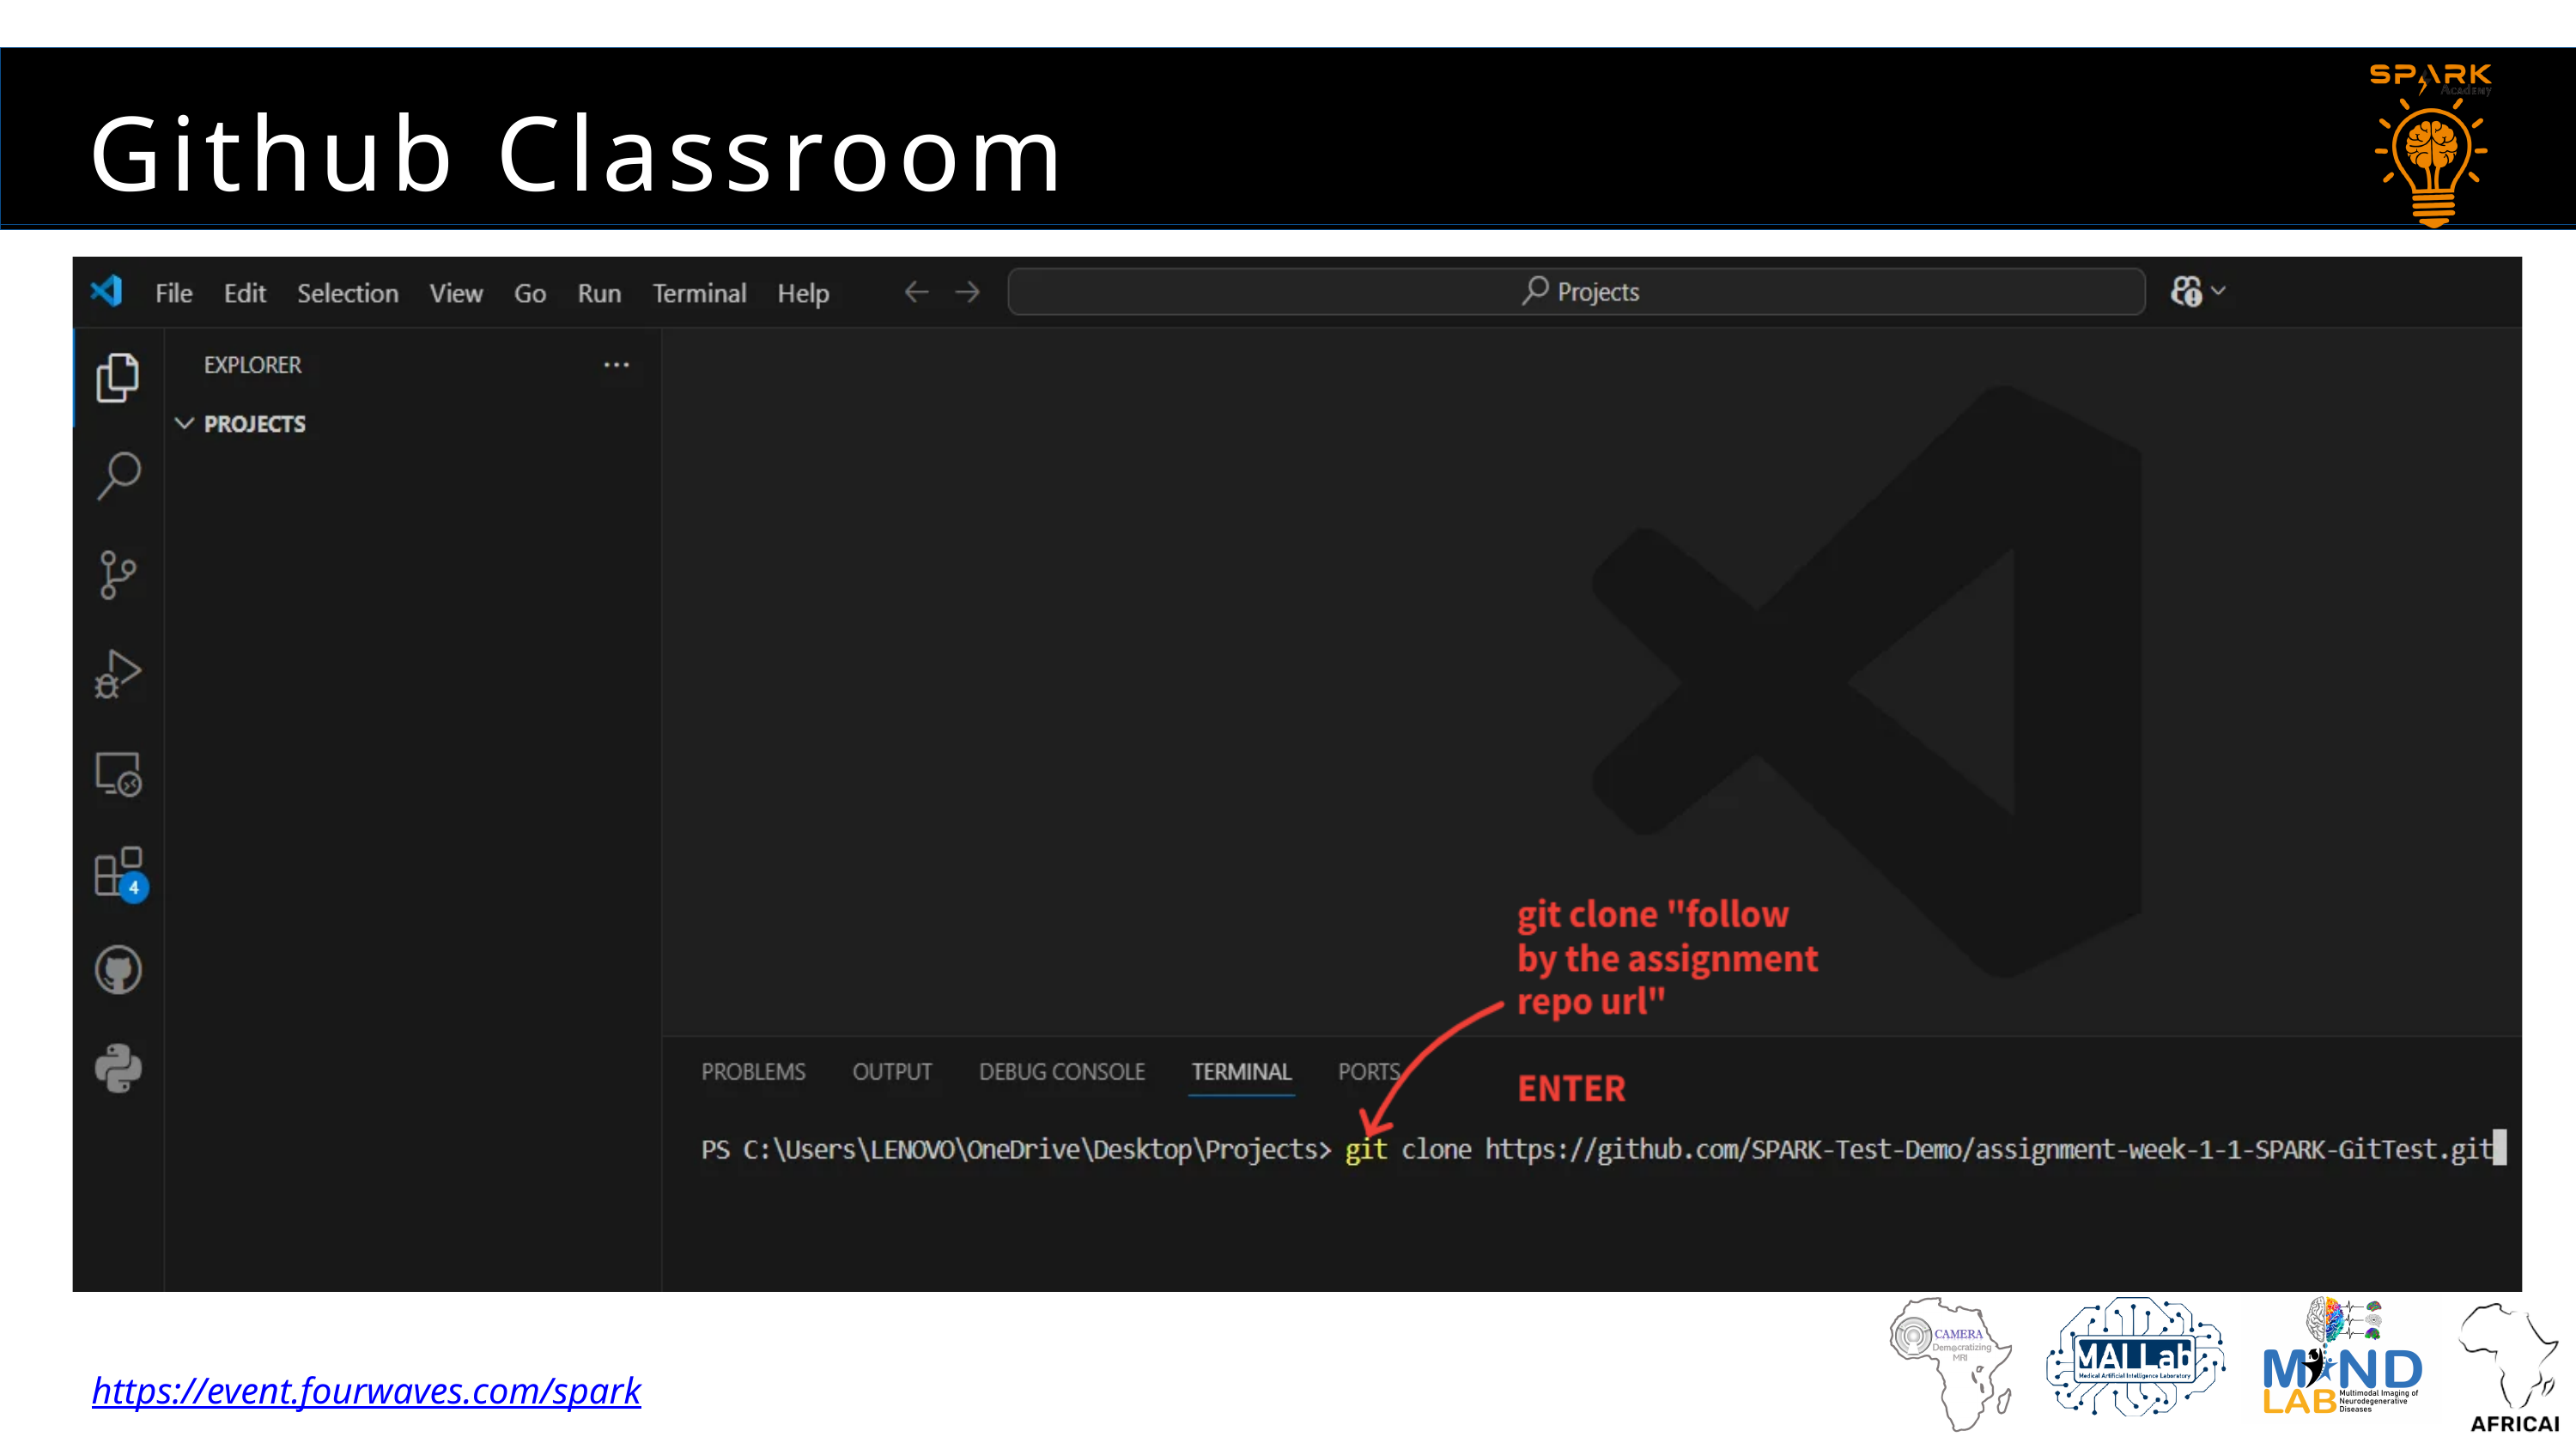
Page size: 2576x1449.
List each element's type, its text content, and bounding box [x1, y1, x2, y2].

text_box https://event.fourwaves.com/spark [48, 1349, 685, 1417]
picture [72, 257, 2523, 1292]
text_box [1888, 1292, 2568, 1433]
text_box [0, 46, 2576, 231]
